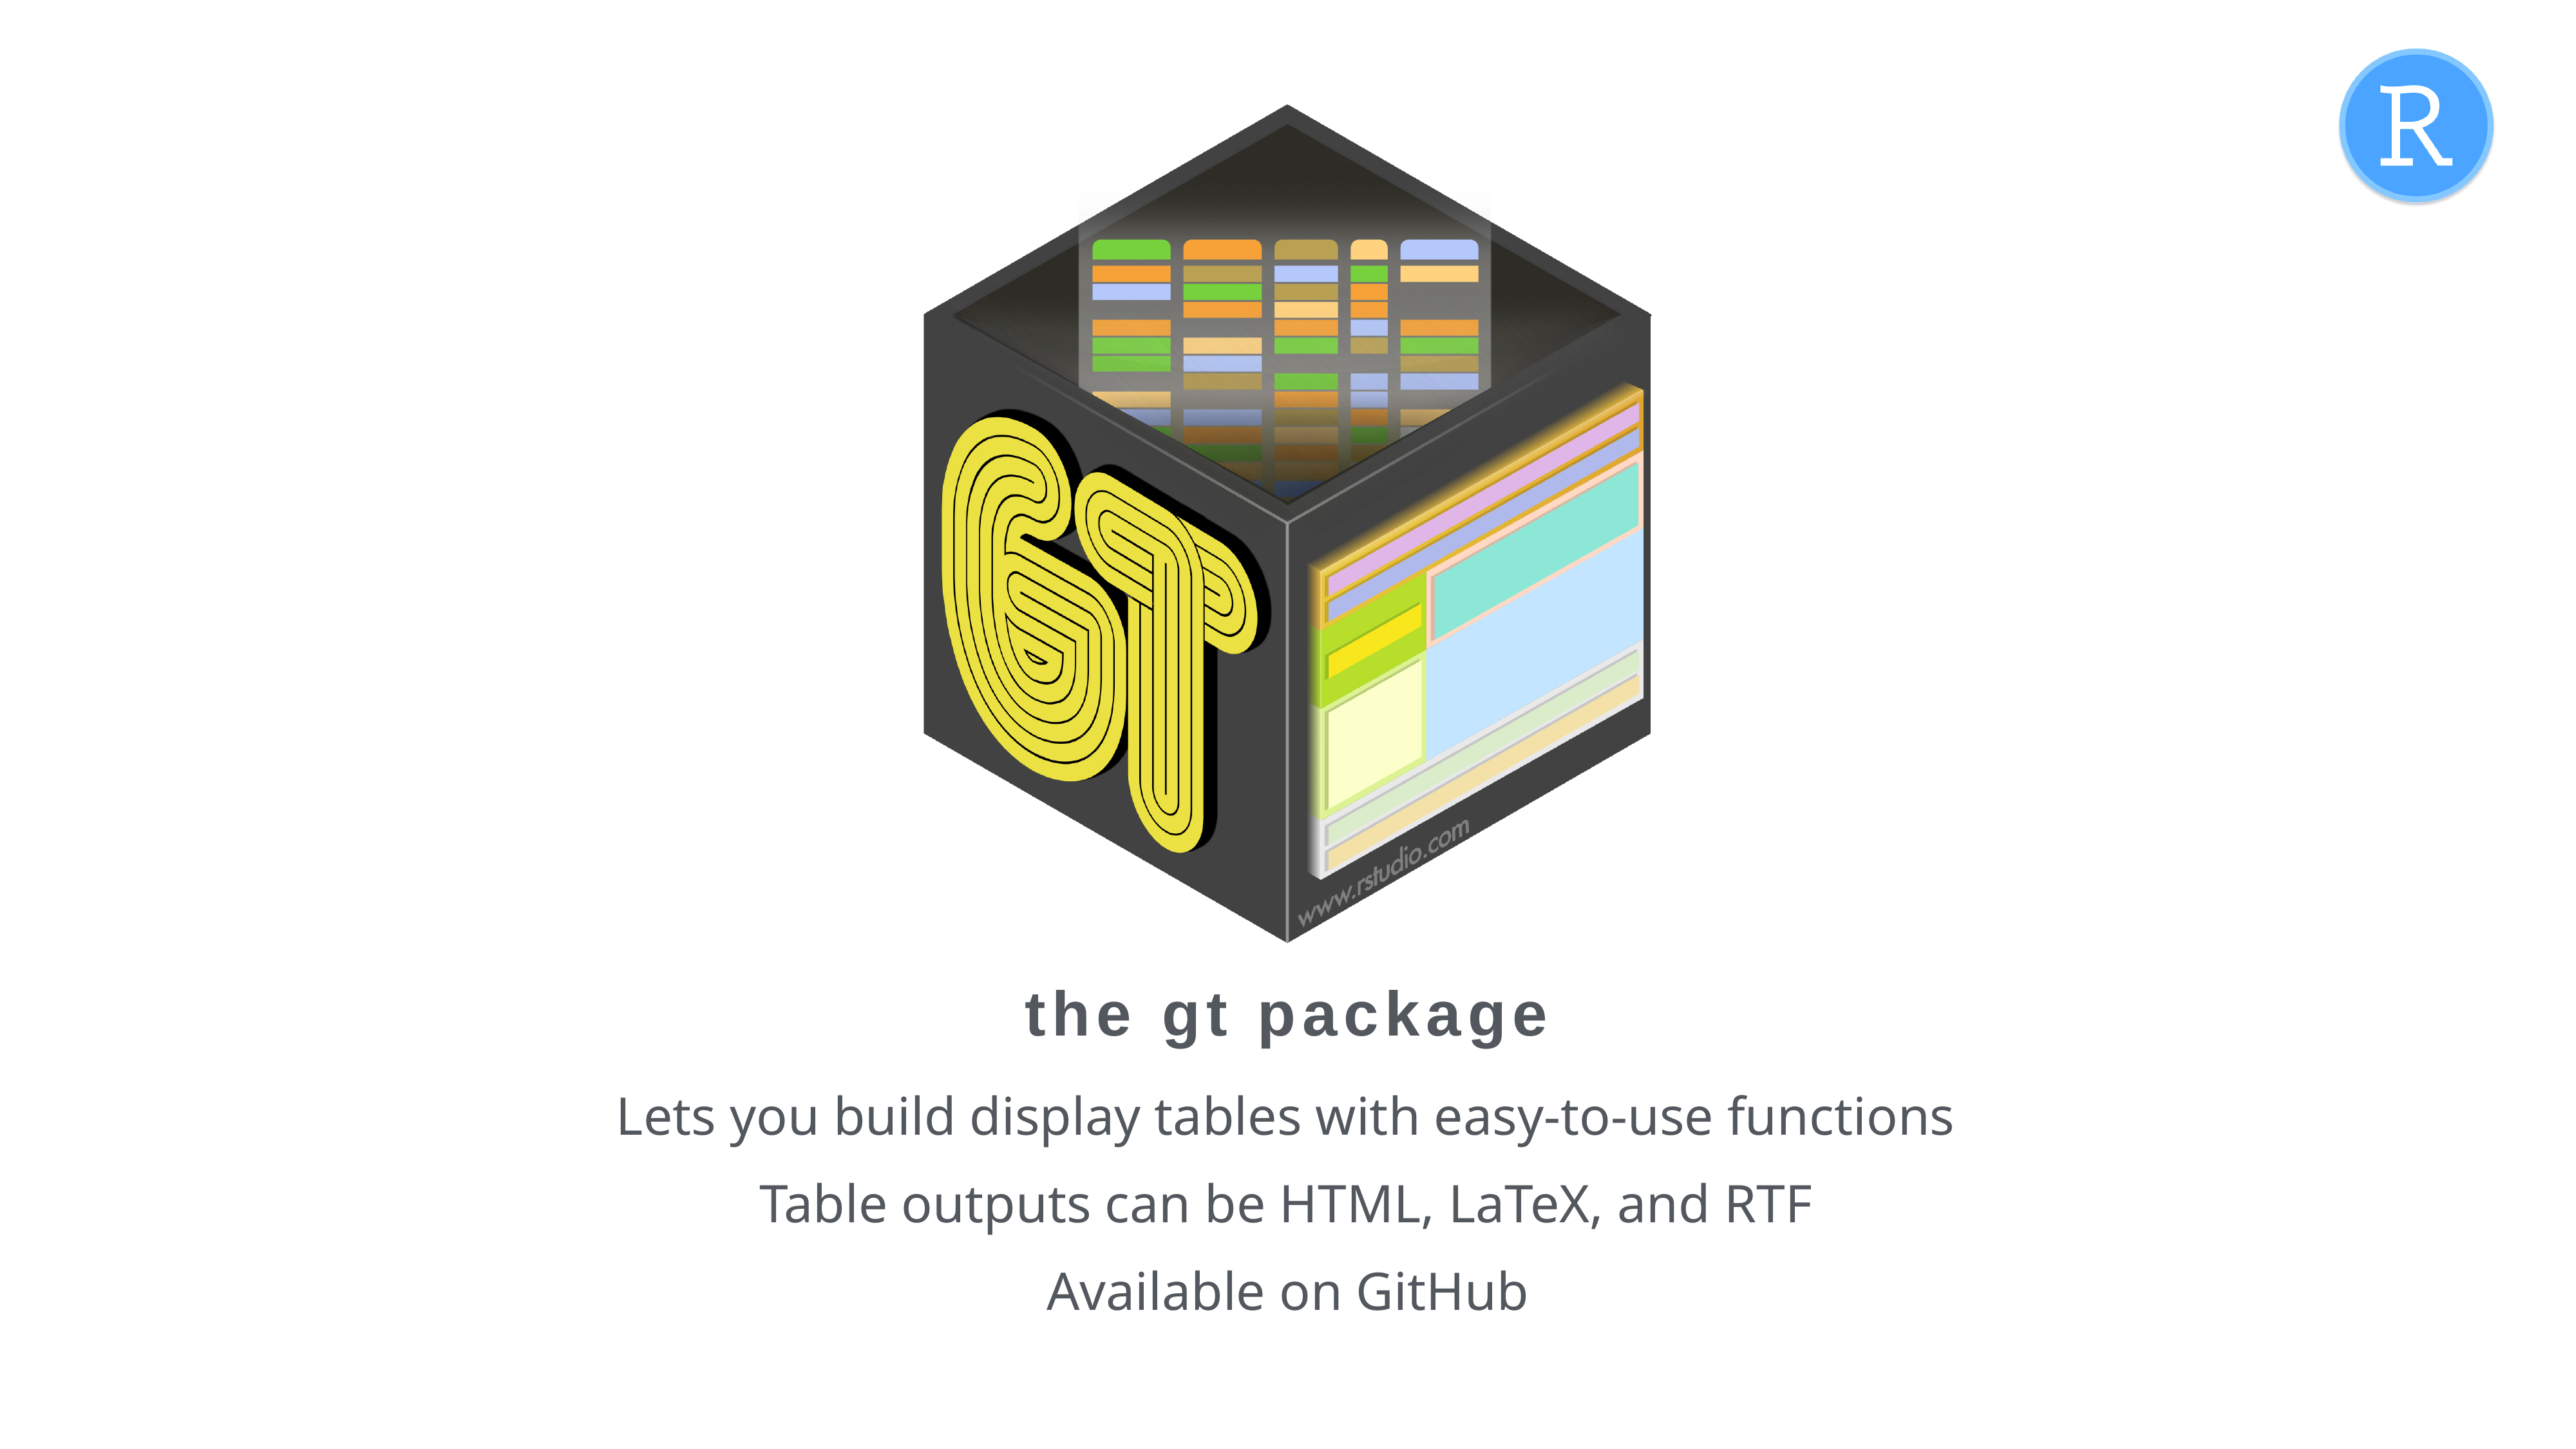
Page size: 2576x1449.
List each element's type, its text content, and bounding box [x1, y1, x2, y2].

text_box Table outputs can be HTML, LaTeX, and RTF [414, 1161, 2159, 1244]
text_box the gt package [131, 971, 2441, 1057]
text_box Lets you build display tables with easy-to-use functions [414, 1074, 2159, 1156]
picture [923, 103, 1653, 943]
text_box Available on GitHub [415, 1249, 2160, 1331]
picture [2328, 37, 2505, 213]
